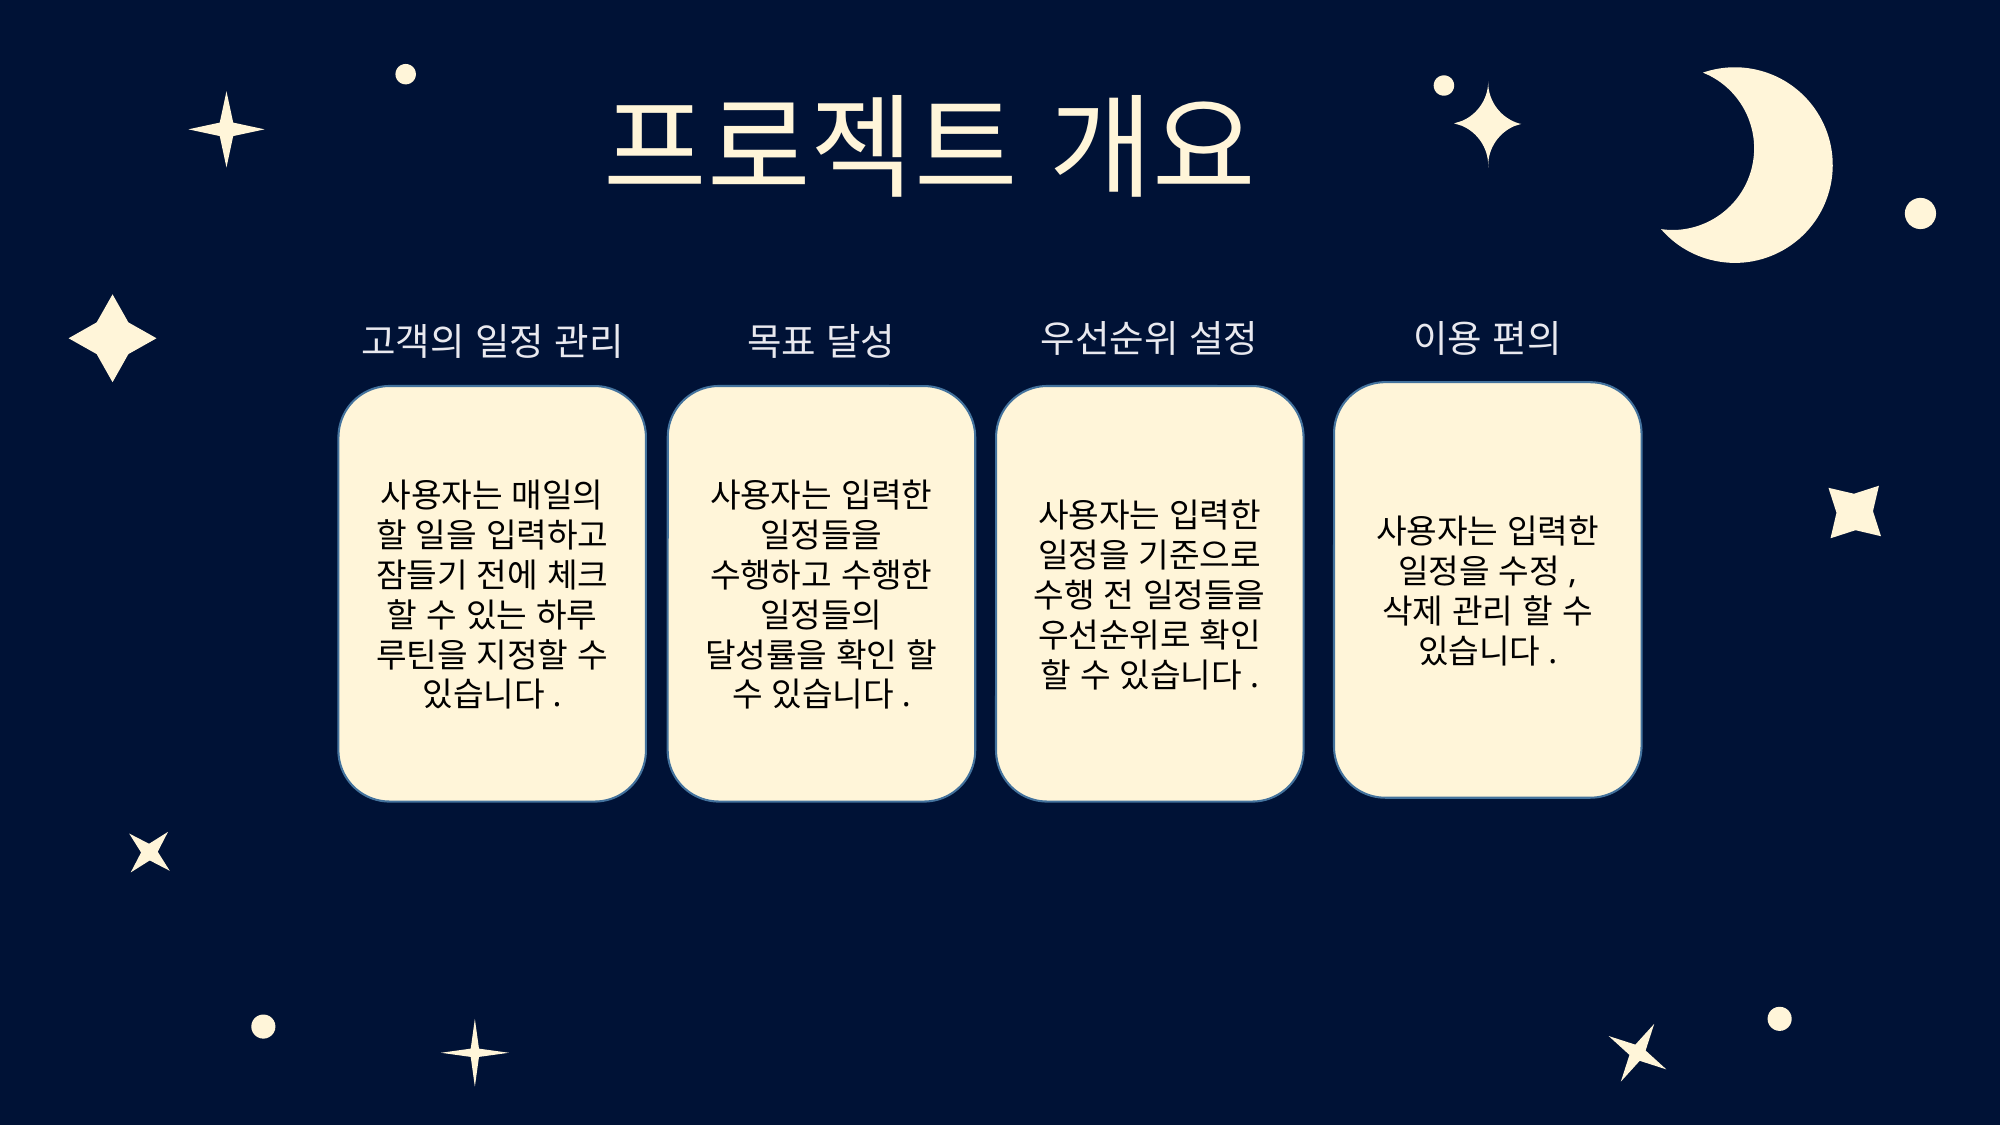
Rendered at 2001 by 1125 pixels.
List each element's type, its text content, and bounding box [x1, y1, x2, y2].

text_box 사용자는 입력한 일정들을 수행하고 수행한 일정들의 달성률을 확인 할 수 있습니다. [666, 384, 977, 803]
text_box [1658, 66, 1834, 264]
text_box 사용자는 입력한 일정을 수정, 삭제 관리 할 수 있습니다. [1332, 381, 1643, 799]
text_box [188, 91, 265, 168]
text_box [1766, 1005, 1793, 1032]
text_box 사용자는 매일의 할 일을 입력하고 잠들기 전에 체크 할 수 있는 하루 루틴을 지정할 수 있습니다. [337, 408, 647, 803]
text_box [440, 1018, 509, 1087]
text_box 프로젝트 개요 [372, 68, 1488, 219]
text_box 이용 편의 [1398, 307, 1577, 367]
text_box 목표 달성 [732, 310, 911, 371]
text_box [126, 828, 173, 876]
text_box 사용자는 입력한 일정을 기준으로 수행 전 일정들을 우선순위로 확인 할 수 있습니다. [994, 384, 1305, 803]
text_box [394, 62, 417, 86]
text_box 고객의 일정 관리 [346, 310, 639, 416]
text_box [1903, 196, 1938, 231]
text_box [1826, 484, 1883, 540]
text_box [1432, 74, 1456, 97]
text_box [1450, 80, 1522, 169]
text_box 우선순위 설정 [1026, 307, 1274, 367]
text_box [66, 292, 159, 385]
text_box [1608, 1023, 1668, 1083]
text_box [250, 1013, 277, 1040]
